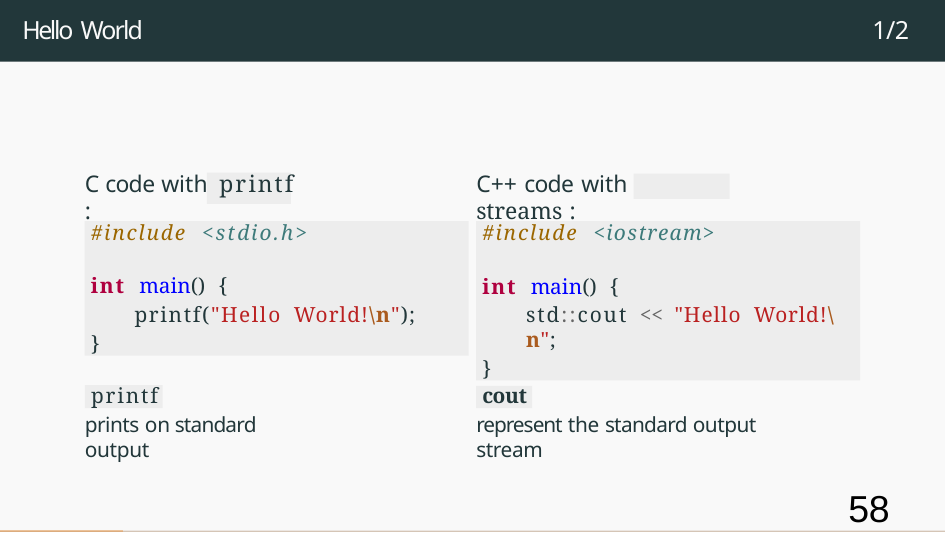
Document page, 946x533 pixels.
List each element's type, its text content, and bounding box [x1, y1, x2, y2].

text_box prints on standard output [82, 409, 309, 462]
text_box C++ code with streams : [474, 167, 739, 225]
text_box #include <stdio.h> int main() { printf("Hello World!\n"); } [84, 221, 469, 356]
text_box 1/2 [870, 12, 916, 45]
text_box C code with printf : [82, 167, 300, 225]
text_box #include <iostream> int main() { std::cout << "Hello World!\n"; } [476, 221, 861, 381]
text_box printf [84, 385, 163, 409]
title Hello World [20, 12, 161, 104]
text_box represent the standard output stream [474, 409, 802, 462]
text_box cout [476, 385, 533, 409]
